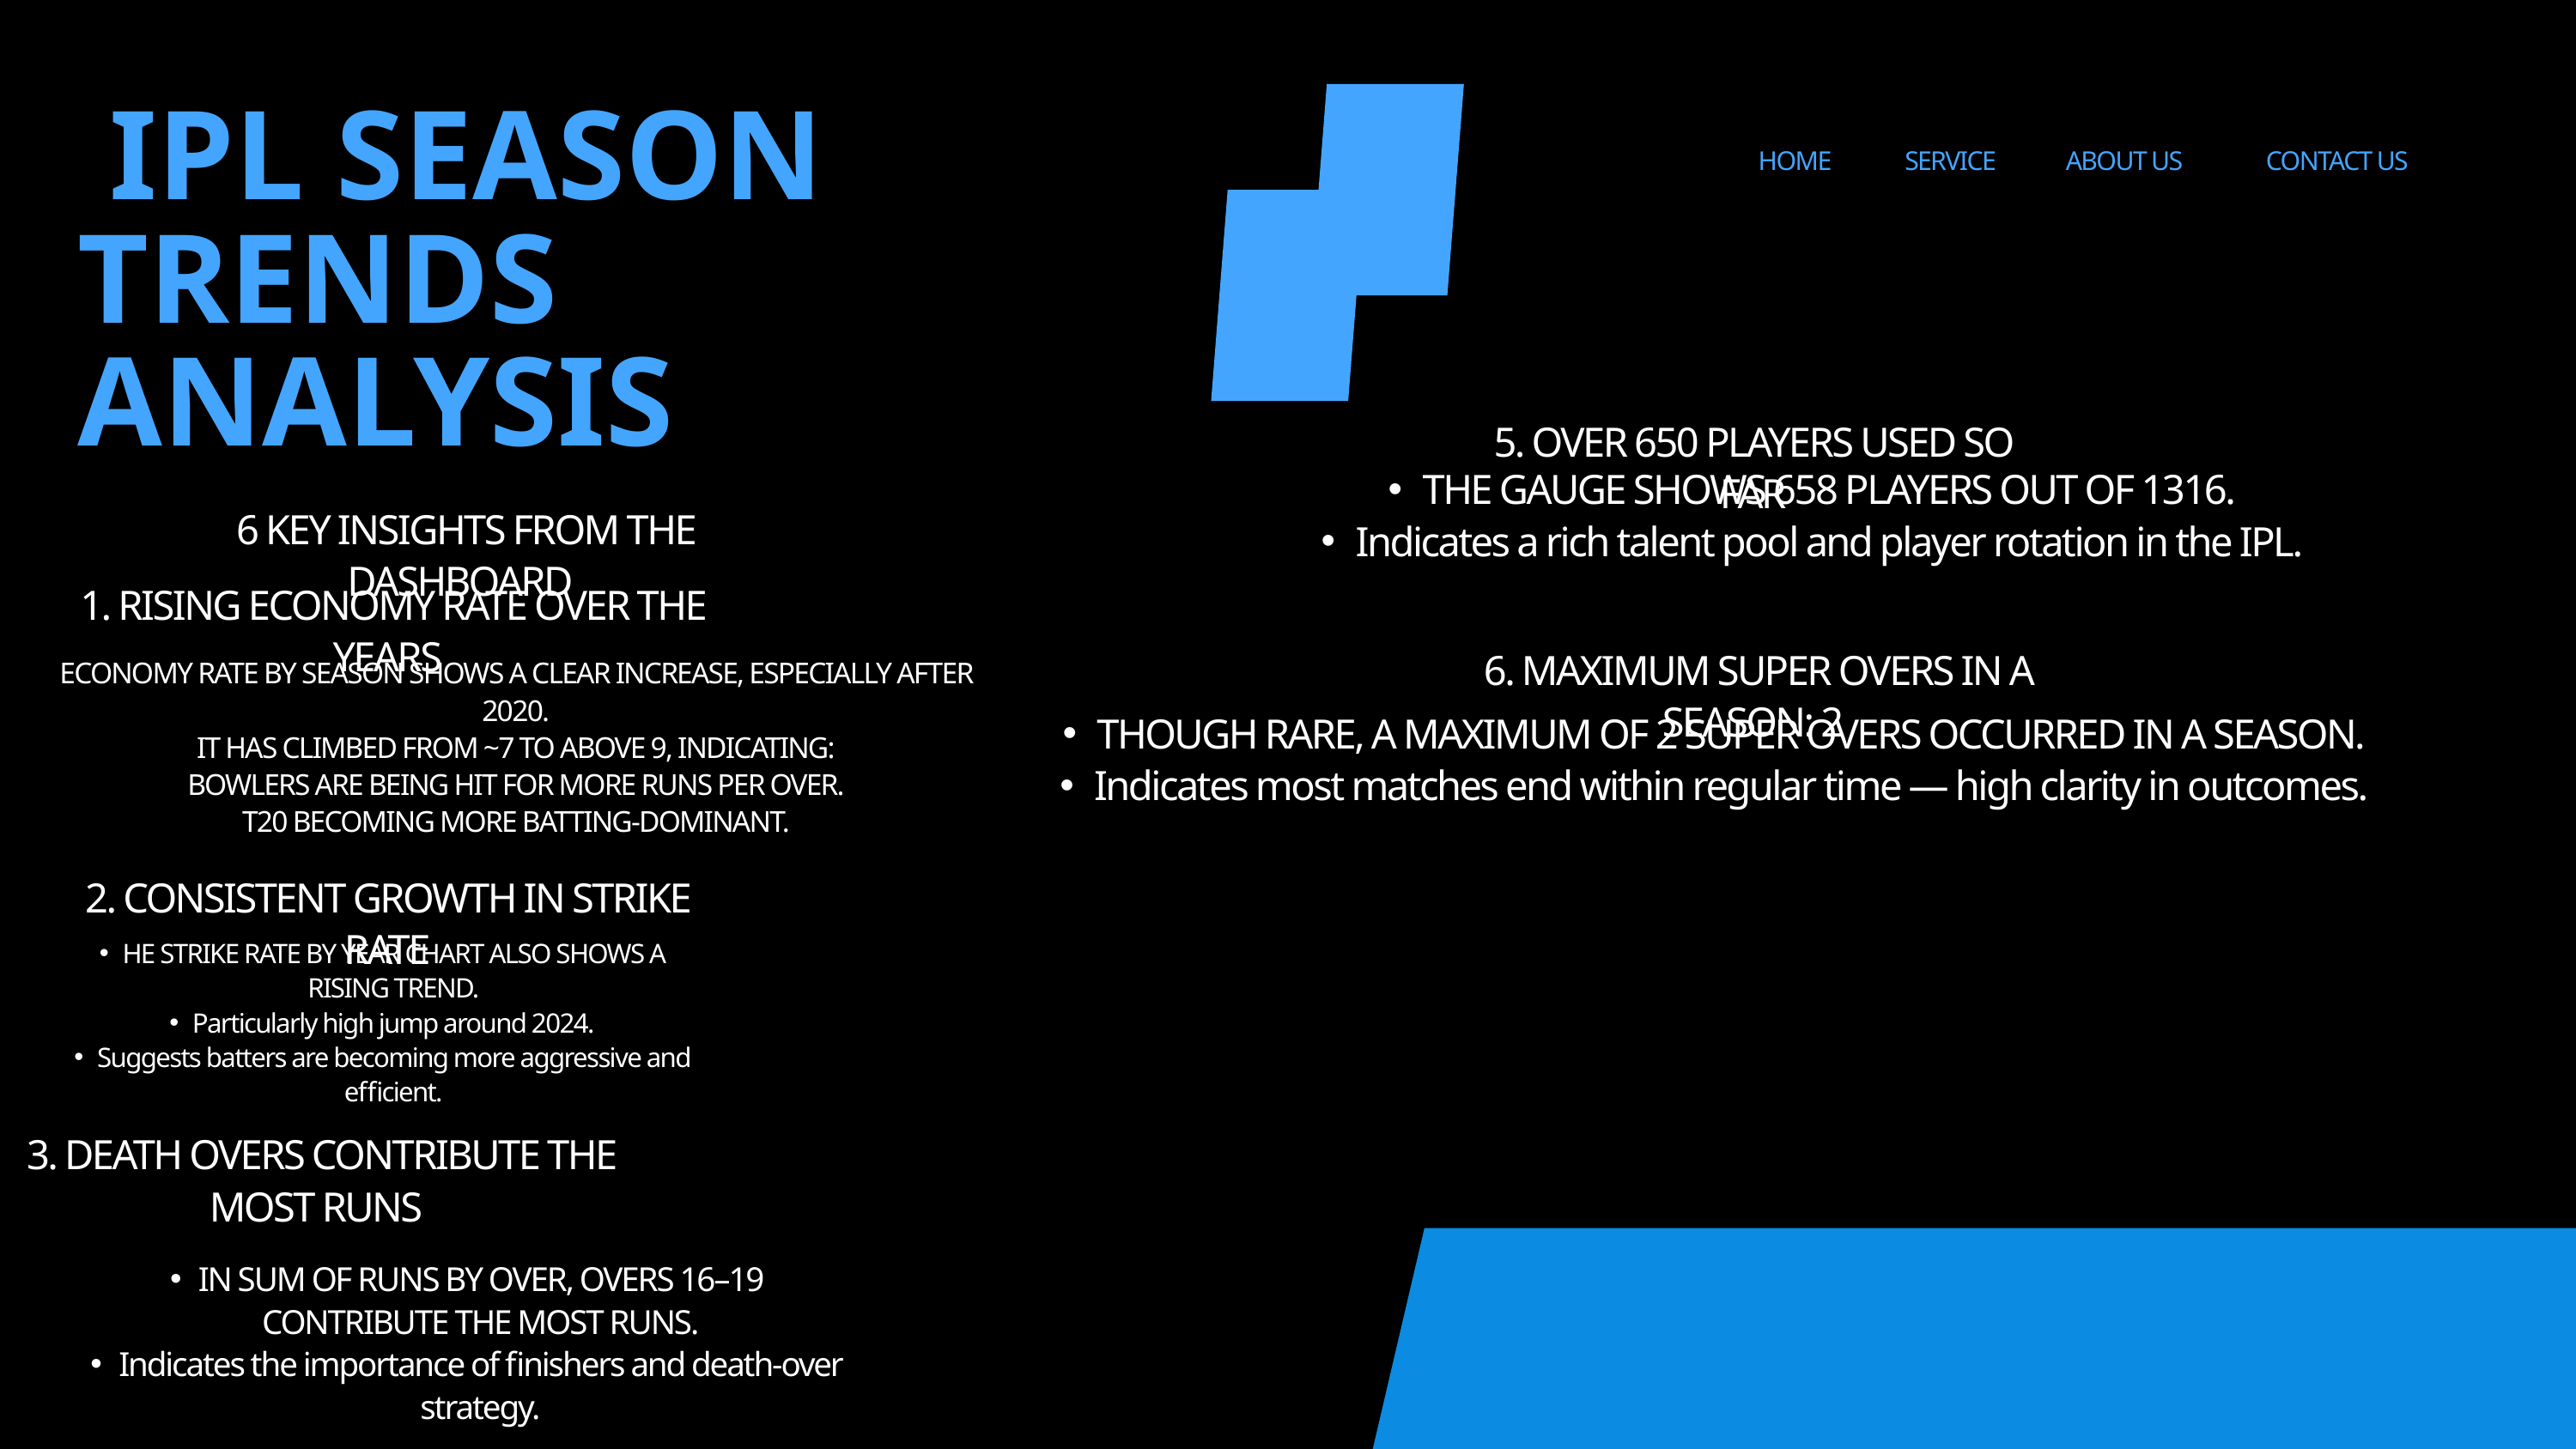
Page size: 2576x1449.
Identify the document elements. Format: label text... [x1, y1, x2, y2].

text_box ECONOMY RATE BY SEASON SHOWS A CLEAR INCREASE, ESPECIALLY AFTER 2020. IT HAS CLIMBED FROM ~7 TO ABOVE 9, INDICATING: BOWLERS ARE BEING HIT FOR MORE RUNS PER OVER. T20 BECOMING MORE BATTING-DOMINANT. [27, 652, 1005, 839]
text_box ABOUT US [2046, 142, 2202, 176]
text_box HE STRIKE RATE BY YEAR CHART ALSO SHOWS A RISING TREND. Particularly high jump around 2024. Suggests batters are becoming more aggressive and efficient. [37, 934, 705, 1143]
text_box CONTACT US [2243, 142, 2432, 176]
text_box IPL SEASON TRENDS ANALYSIS [77, 101, 1103, 470]
text_box SERVICE [1891, 142, 2011, 176]
text_box THE GAUGE SHOWS 658 PLAYERS OUT OF 1316. Indicates a rich talent pool and player rotation in the IPL. [1094, 460, 2496, 616]
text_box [1169, 1228, 2576, 1449]
text_box 6. MAXIMUM SUPER OVERS IN A SEASON: 2 [1395, 641, 2111, 705]
text_box 2. CONSISTENT GROWTH IN STRIKE RATE [48, 869, 727, 973]
text_box 1. RISING ECONOMY RATE OVER THE YEARS [27, 576, 748, 652]
text_box 3. DEATH OVERS CONTRIBUTE THE MOST RUNS [0, 1125, 632, 1230]
text_box 5. OVER 650 PLAYERS USED SO FAR [1458, 413, 2048, 460]
text_box IN SUM OF RUNS BY OVER, OVERS 16–19 CONTRIBUTE THE MOST RUNS. Indicates the importance of finishers and death-over strategy. [58, 1255, 846, 1449]
text_box 6 KEY INSIGHTS FROM THE DASHBOARD [123, 500, 798, 604]
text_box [1309, 83, 1465, 296]
text_box THOUGH RARE, A MAXIMUM OF 2 SUPER OVERS OCCURRED IN A SEASON. Indicates most matches end within regular time — high clarity in outcomes. [891, 705, 2503, 861]
text_box HOME [1735, 142, 1855, 176]
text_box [1211, 189, 1365, 402]
